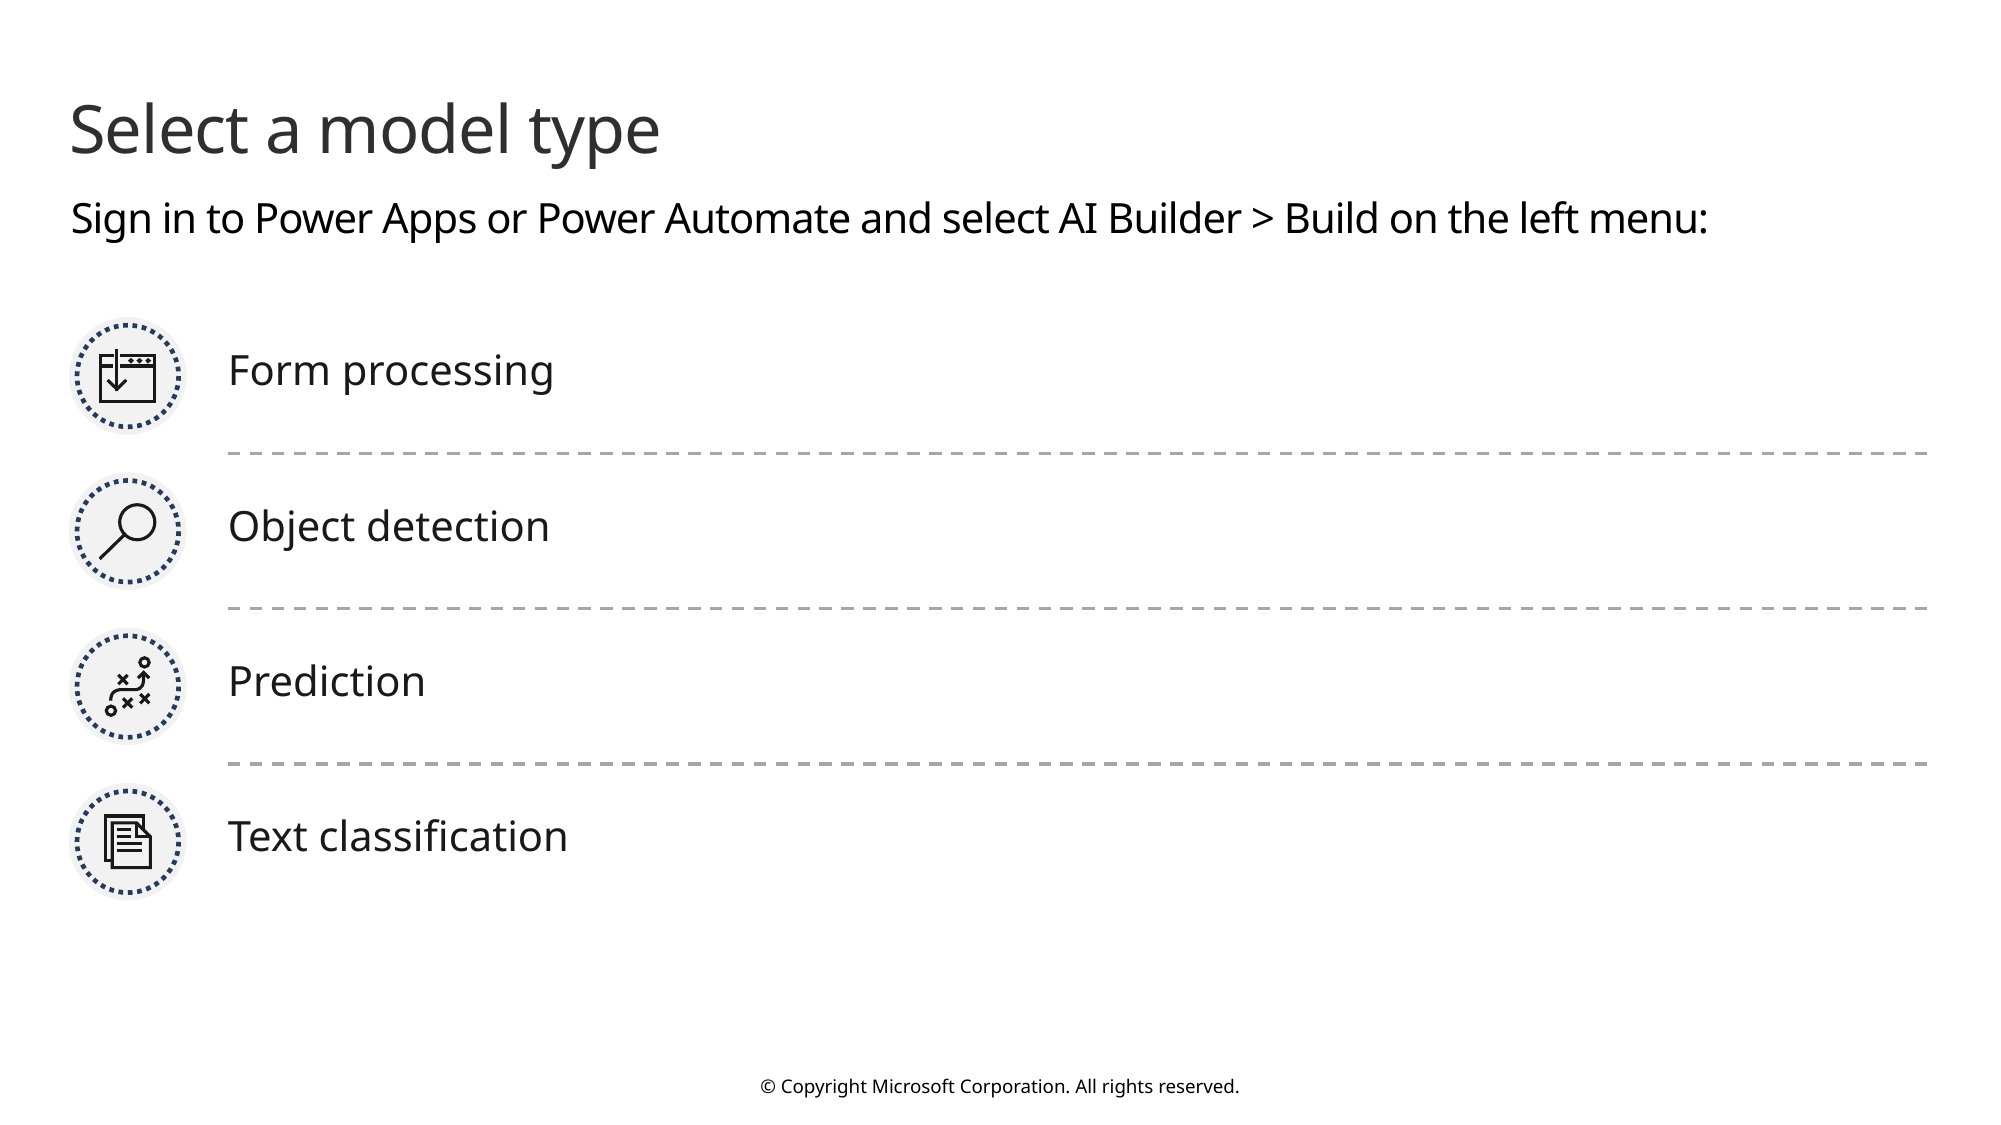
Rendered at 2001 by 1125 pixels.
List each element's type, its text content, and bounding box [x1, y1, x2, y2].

picture [68, 627, 187, 746]
picture [68, 471, 187, 591]
picture [68, 782, 187, 901]
list Prediction [227, 632, 1932, 741]
list Sign in to Power Apps or Power Automate and select AI Builder > Build on the left menu: [70, 191, 1932, 243]
list Text classification [227, 787, 1932, 896]
list Form processing [227, 321, 1932, 430]
picture [68, 316, 187, 435]
title Select a model type [68, 72, 1930, 184]
list Object detection [227, 477, 1932, 586]
